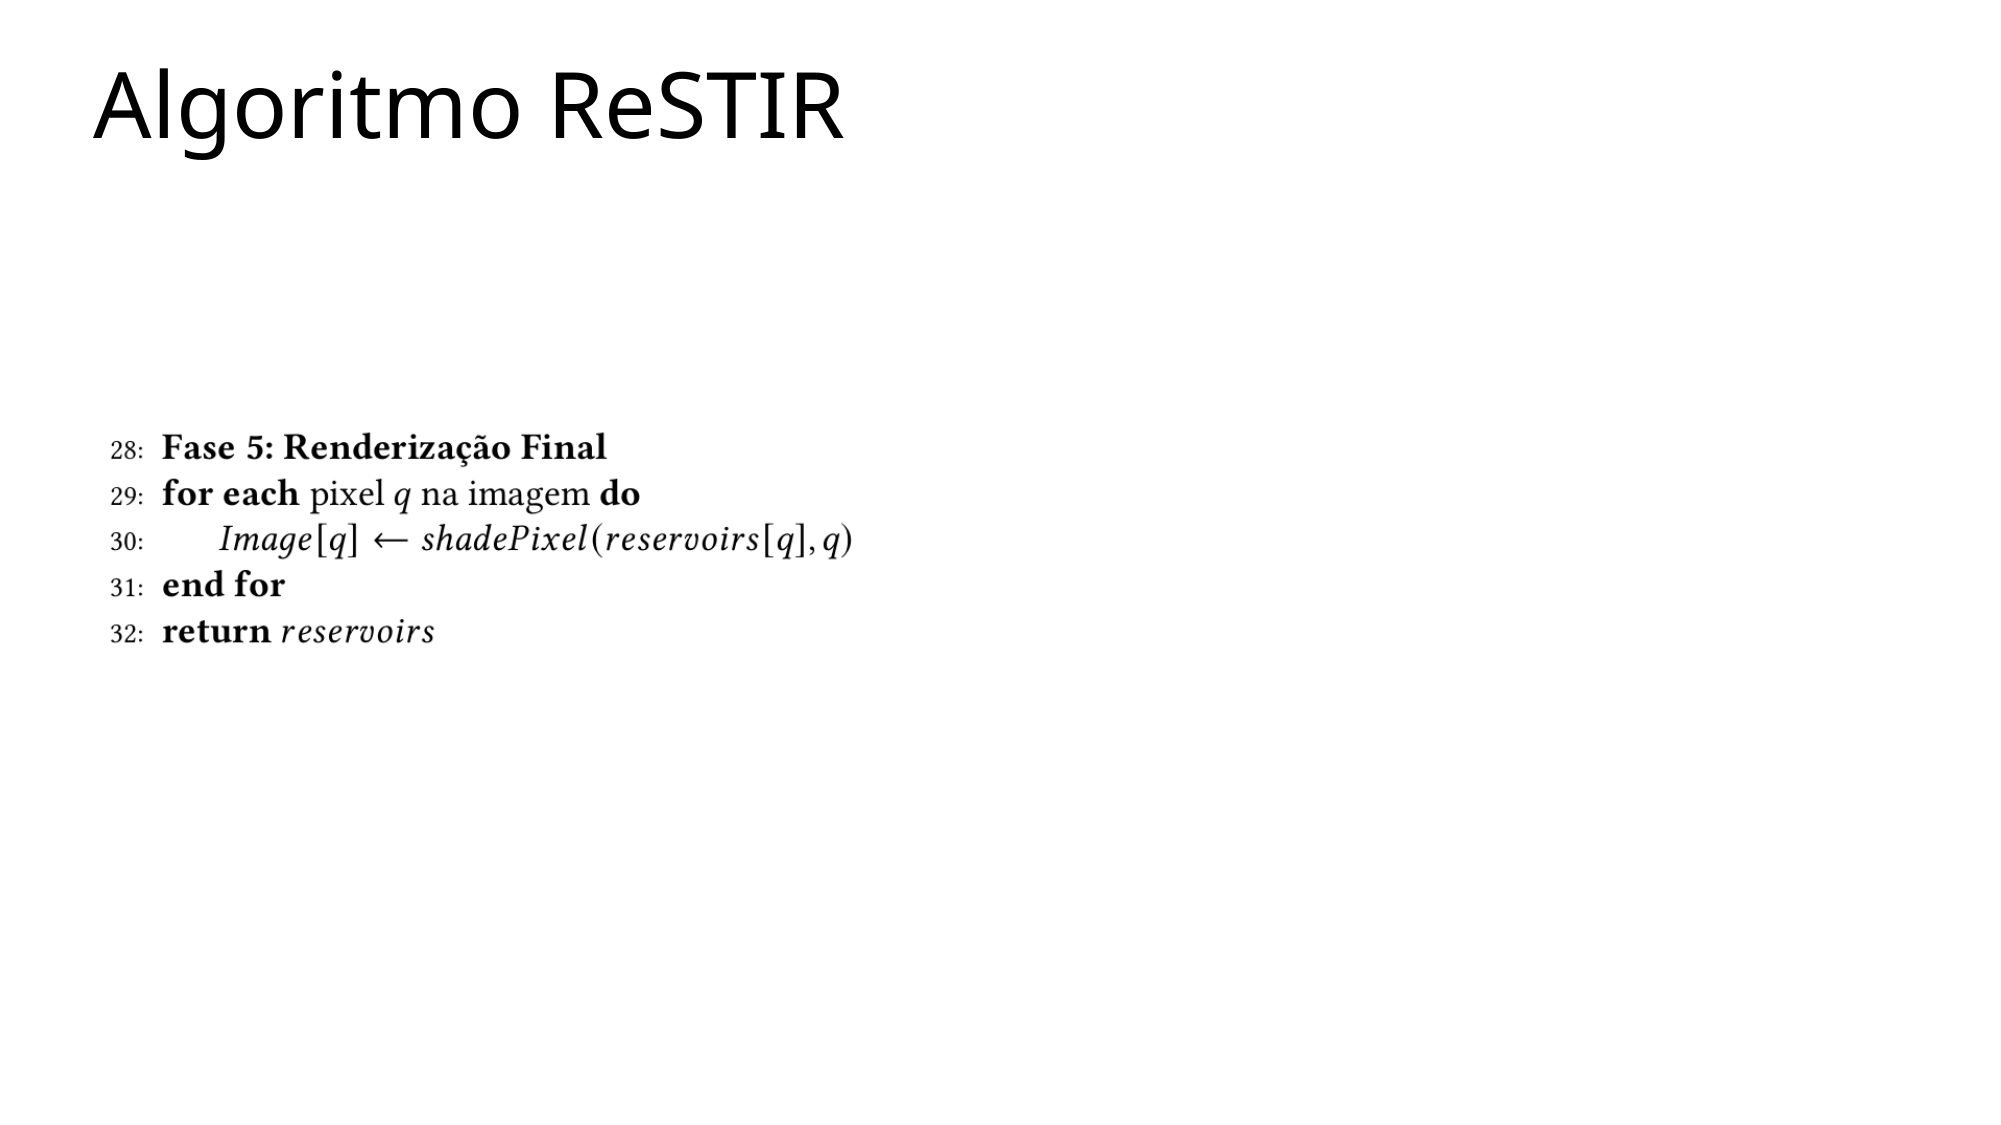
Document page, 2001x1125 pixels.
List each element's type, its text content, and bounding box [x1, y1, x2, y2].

title Algoritmo ReSTIR [78, 0, 1804, 218]
picture [42, 420, 880, 656]
